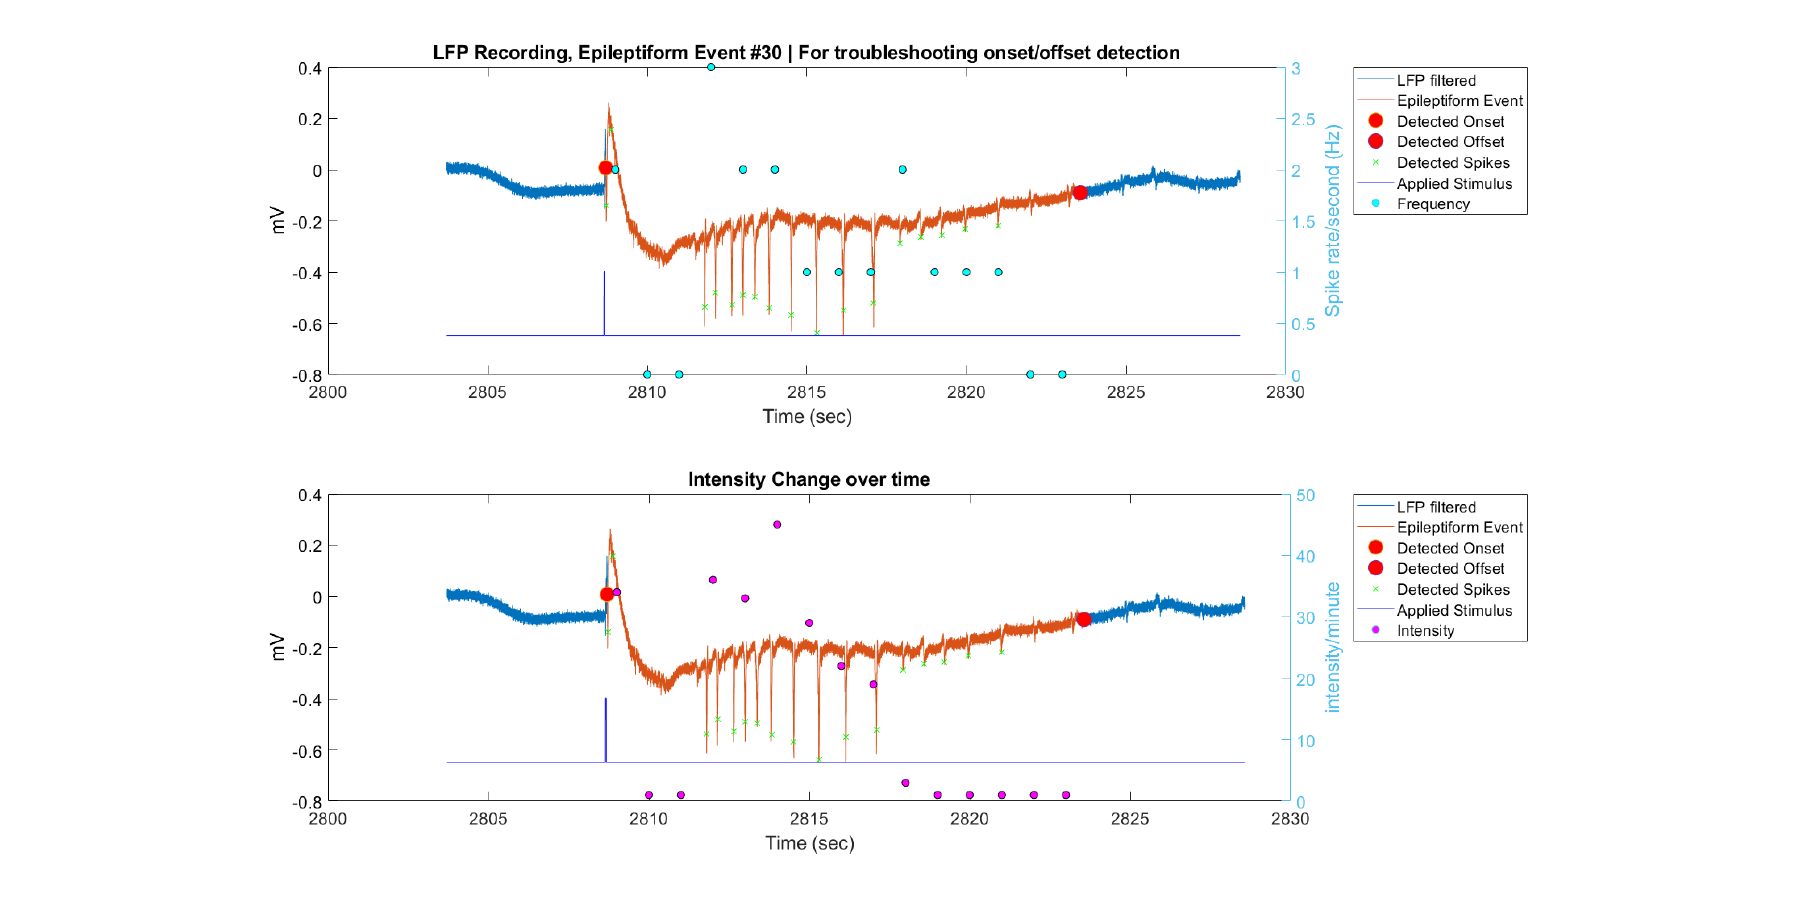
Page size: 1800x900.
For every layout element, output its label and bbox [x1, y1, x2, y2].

picture [126, 0, 1674, 900]
